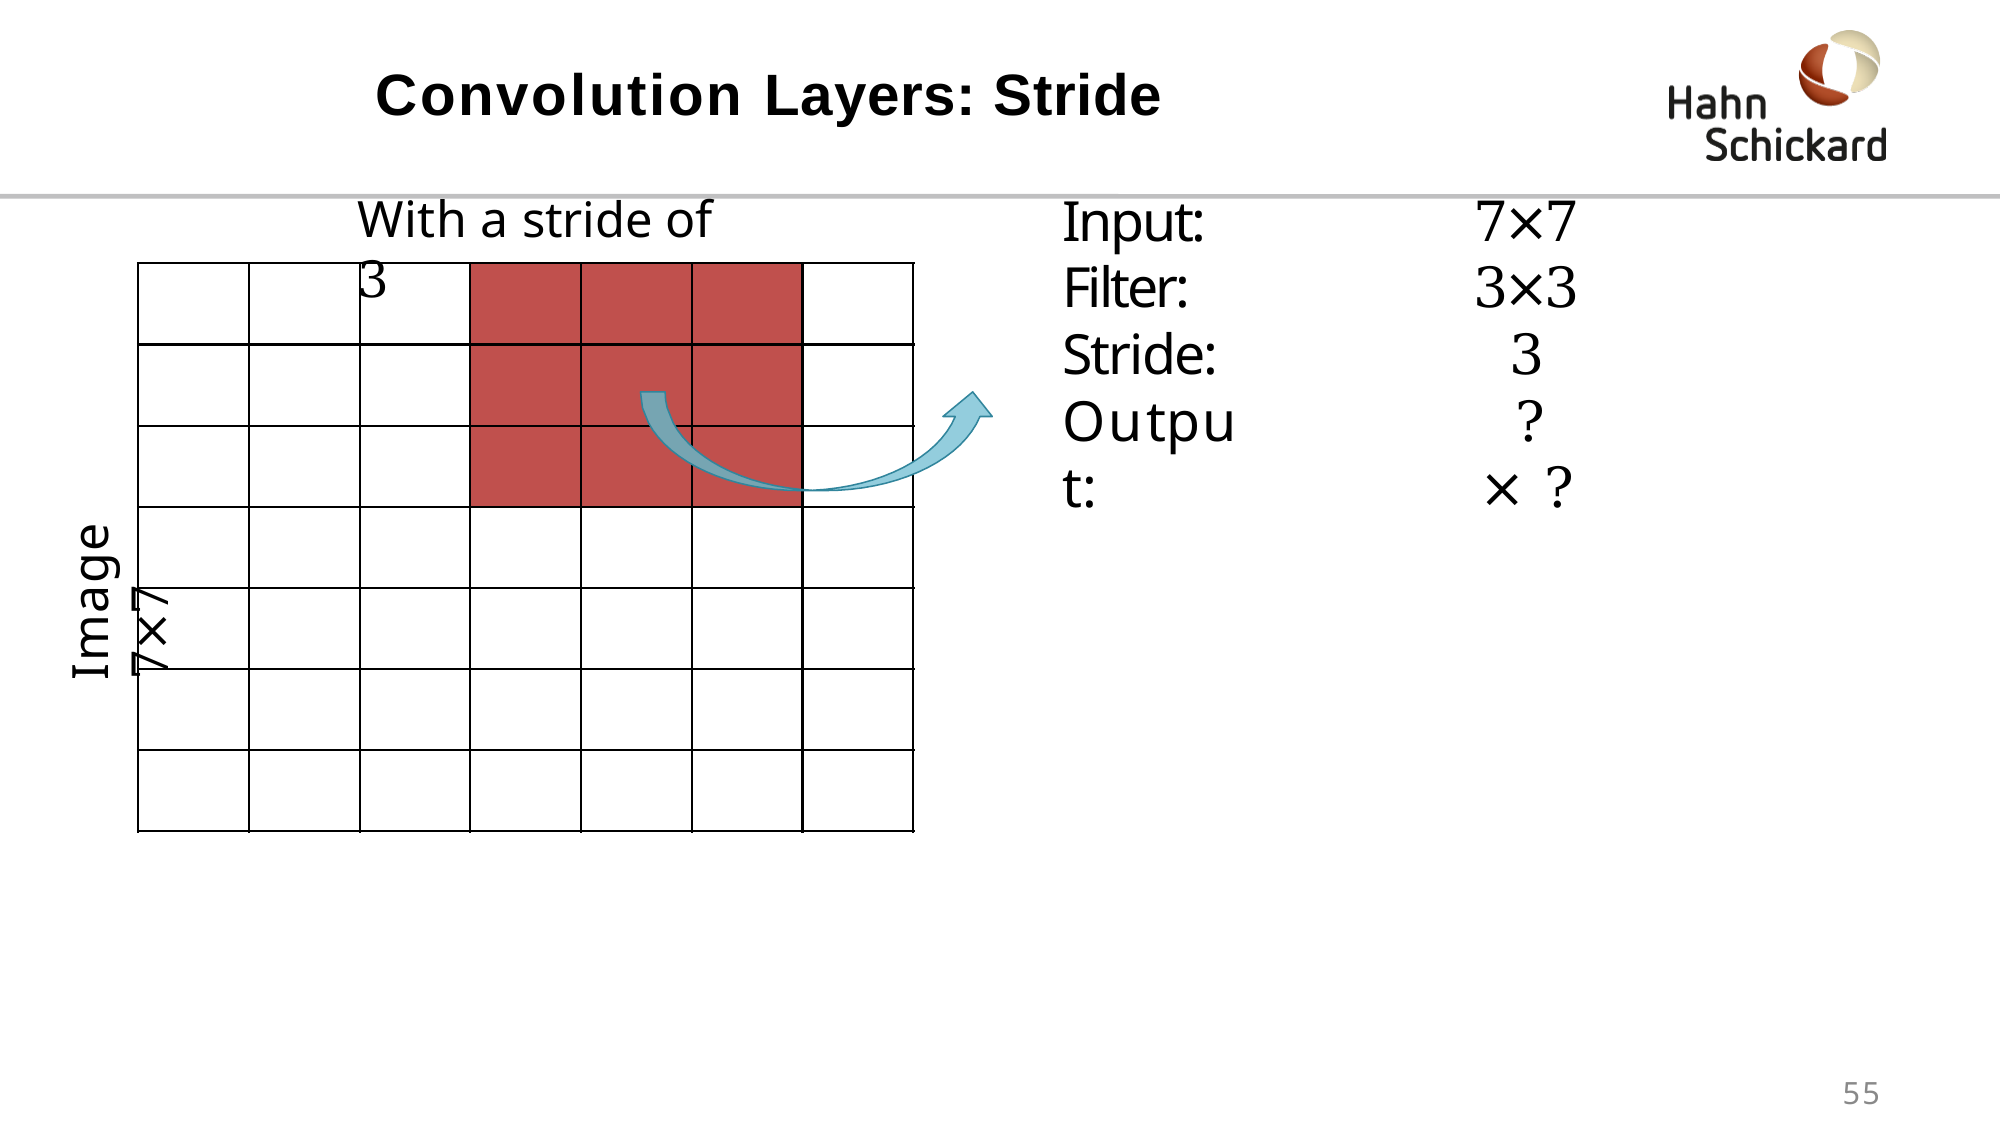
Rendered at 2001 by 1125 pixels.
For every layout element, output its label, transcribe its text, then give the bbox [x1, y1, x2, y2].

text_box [136, 261, 994, 833]
text_box Image 7×7 [58, 430, 119, 683]
picture [1669, 30, 1886, 161]
text_box 7×7 3×3 3 ? × ? [1468, 183, 1586, 519]
title Convolution Layers: Stride [372, 0, 1627, 187]
text_box With a stride of 3 [355, 185, 743, 260]
text_box Input: Filter: Stride: Output: [1059, 183, 1249, 519]
text_box 55 [1834, 1073, 1889, 1116]
